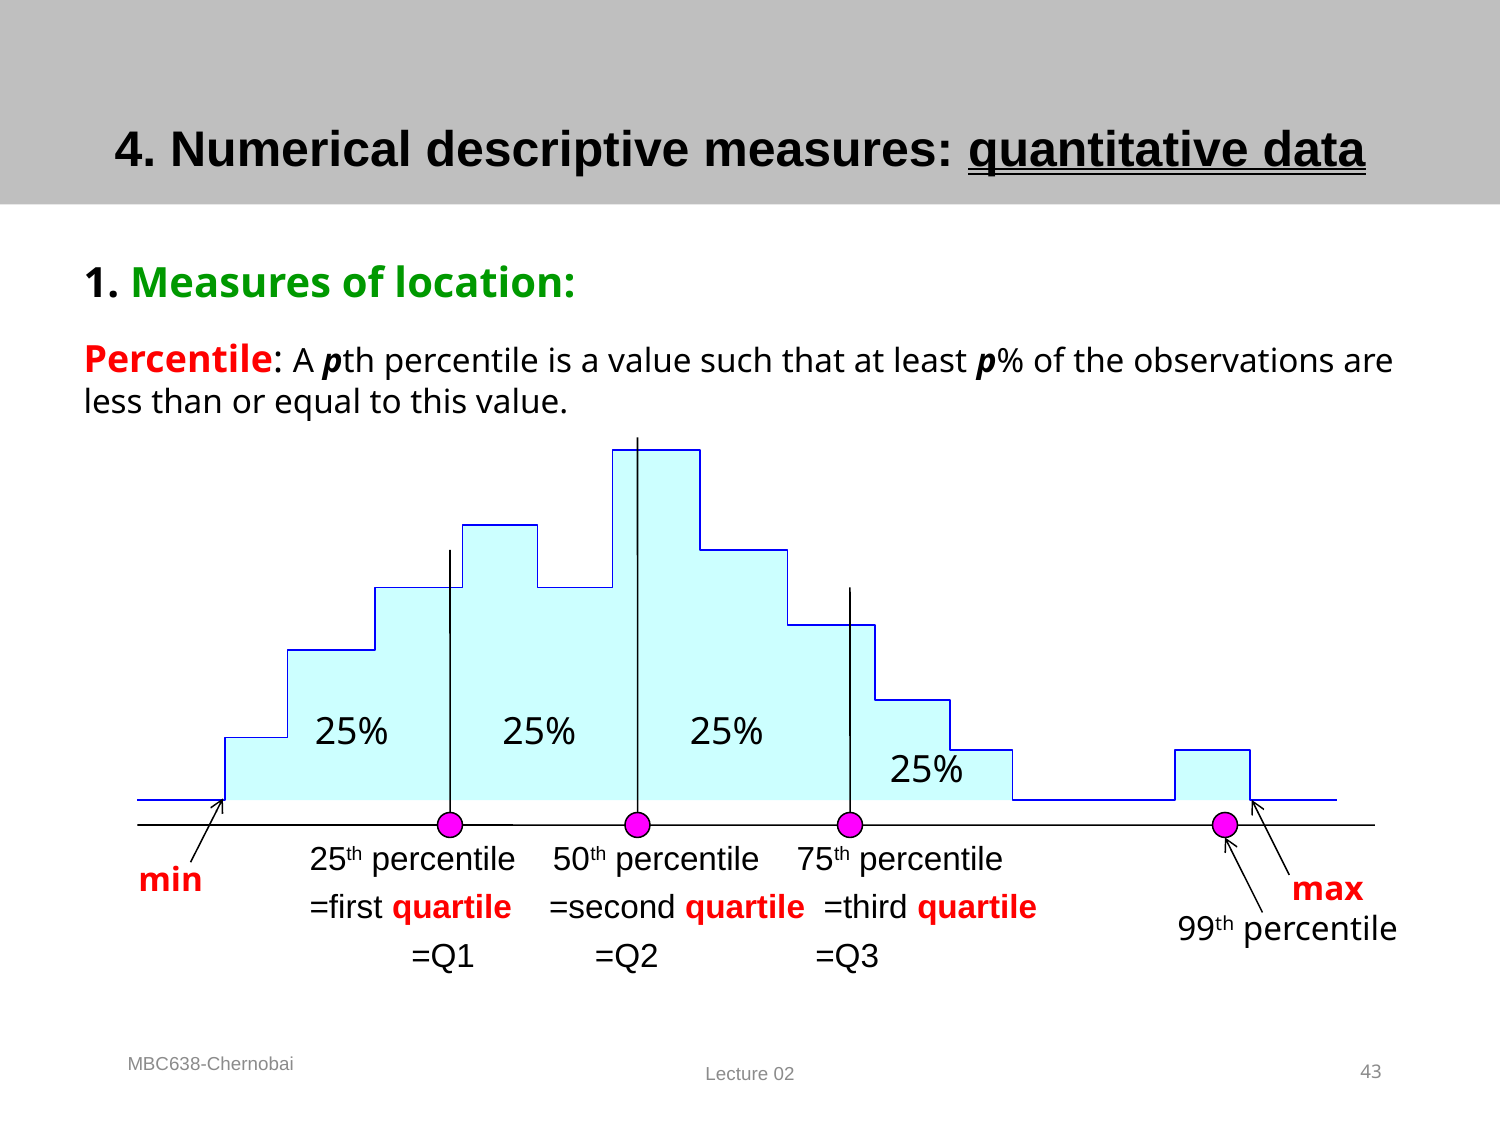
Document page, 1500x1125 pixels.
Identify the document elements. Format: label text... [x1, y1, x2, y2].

text_box max [1276, 859, 1411, 915]
text_box 25% [300, 699, 425, 760]
text_box [1212, 812, 1236, 838]
text_box 25% [875, 737, 1000, 798]
text_box 25% [675, 699, 800, 760]
text_box [624, 812, 650, 838]
text_box 1. Measures of location: Percentile: A pth percentile is a value such that at least p% of the observations are less than or equal to this value. [68, 248, 1432, 428]
text_box [0, 0, 1500, 205]
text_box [1232, 818, 1308, 857]
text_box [190, 798, 223, 863]
text_box [223, 587, 450, 801]
text_box [451, 450, 637, 801]
slide_number 43 [1059, 1042, 1397, 1103]
text_box 99th percentile [1162, 899, 1500, 955]
text_box [437, 812, 463, 838]
text_box [638, 450, 1251, 801]
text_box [1206, 856, 1282, 894]
title 4. Numerical descriptive measures: quantitative data [99, 41, 1394, 259]
text_box [837, 812, 863, 838]
slide_number MBC638-Chernobai [112, 1025, 425, 1100]
text_box 25th percentile 50th percentile 75th percentile =first quartile =second quartile =third quartile =Q1 =Q2 =Q3 [137, 837, 1463, 982]
footer Lecture 02 [496, 1042, 1004, 1103]
text_box min [123, 850, 258, 906]
text_box 25% [487, 699, 613, 760]
